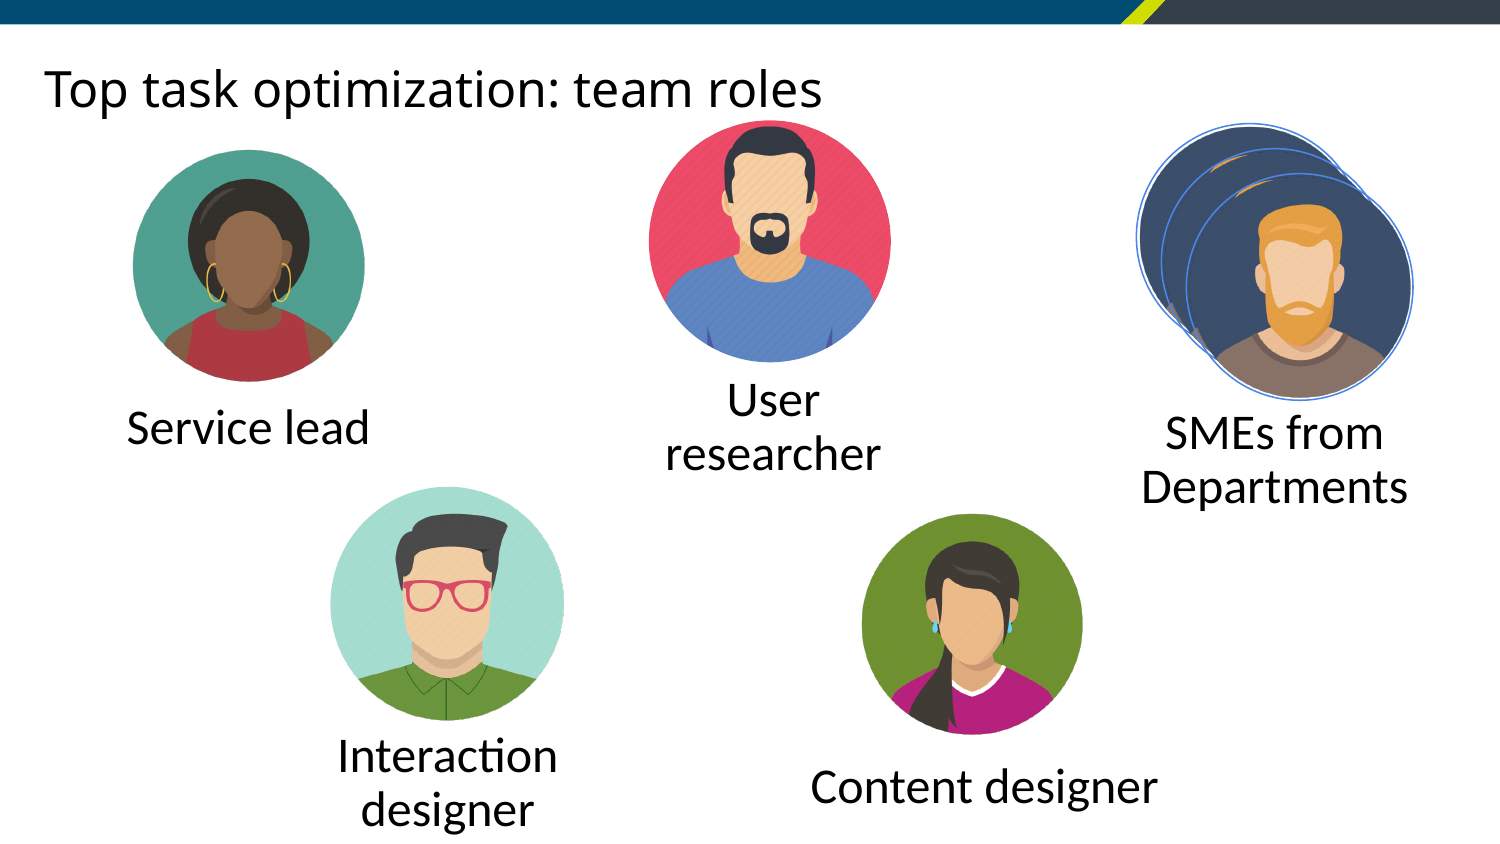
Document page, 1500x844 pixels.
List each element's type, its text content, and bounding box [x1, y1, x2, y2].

title Top task optimization: team roles [29, 42, 1427, 137]
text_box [613, 120, 935, 491]
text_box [57, 146, 440, 464]
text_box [775, 510, 1194, 823]
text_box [1107, 123, 1443, 487]
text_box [306, 486, 590, 844]
